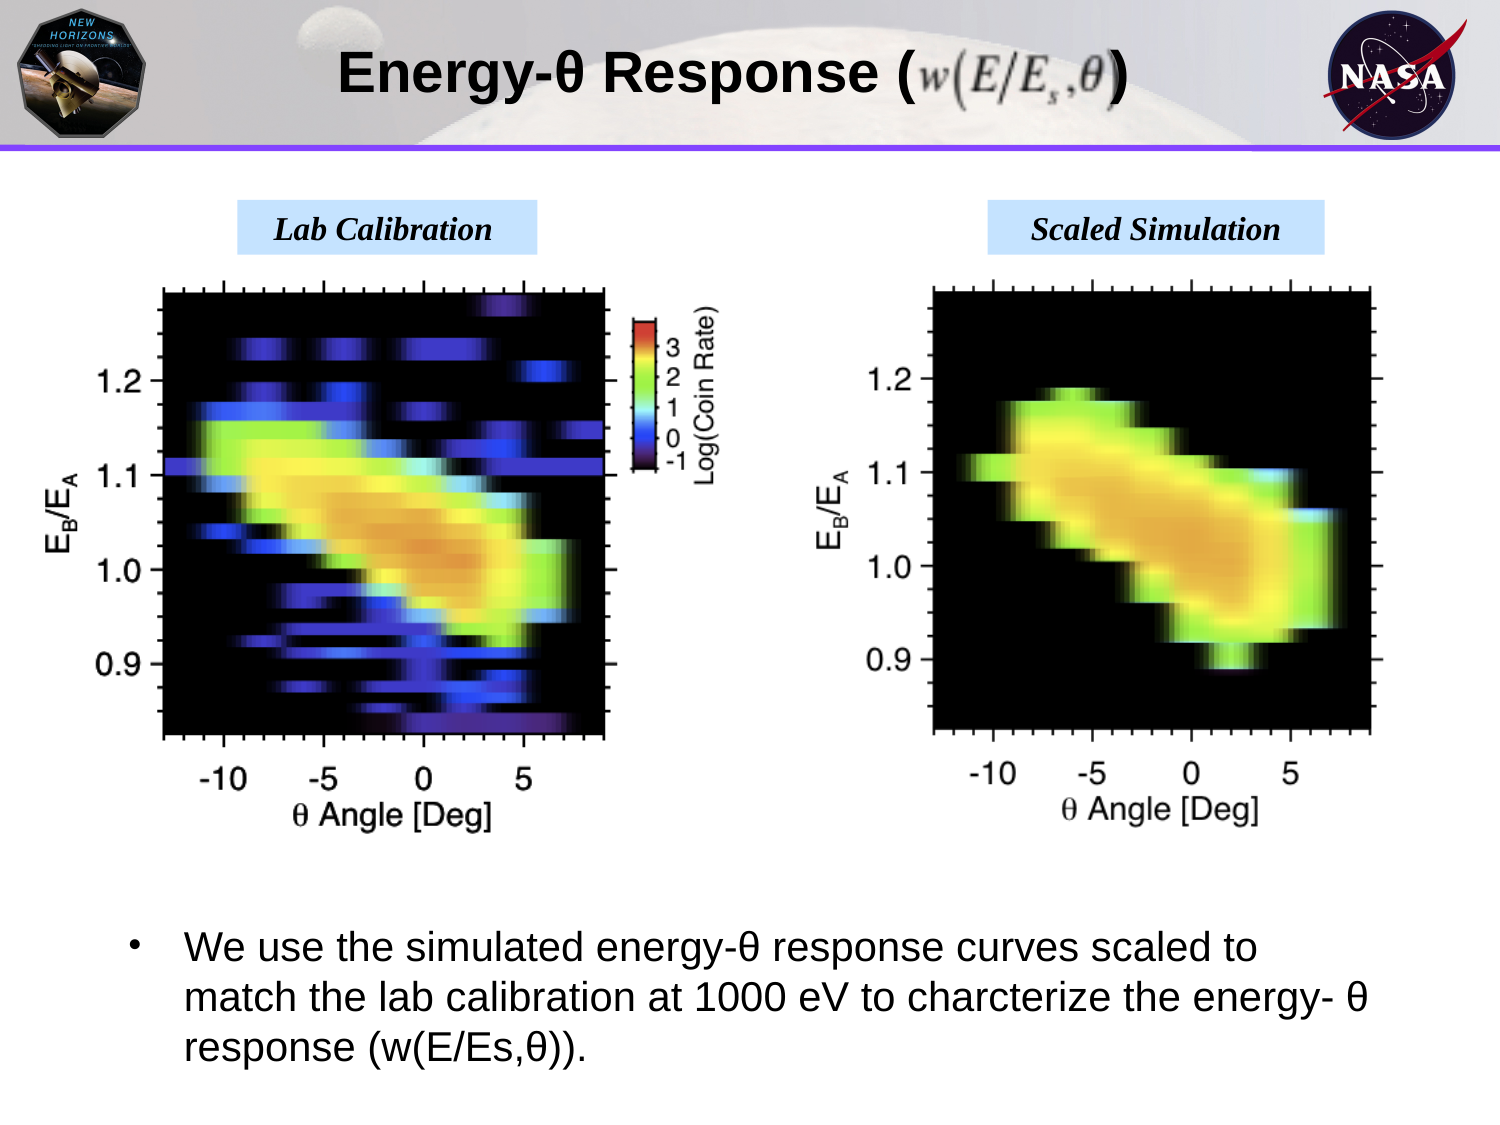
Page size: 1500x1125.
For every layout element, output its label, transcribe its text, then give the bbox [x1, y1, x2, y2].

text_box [24, 174, 1438, 901]
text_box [913, 39, 1123, 116]
picture [0, 0, 1500, 145]
list We use the simulated energy-θ response curves scaled to match the lab calibration at 1000 eV to charcterize the energy- θ response (w(E/Es,θ)). [112, 912, 1388, 1076]
title Energy-θ Response ( ) [155, 12, 1313, 126]
